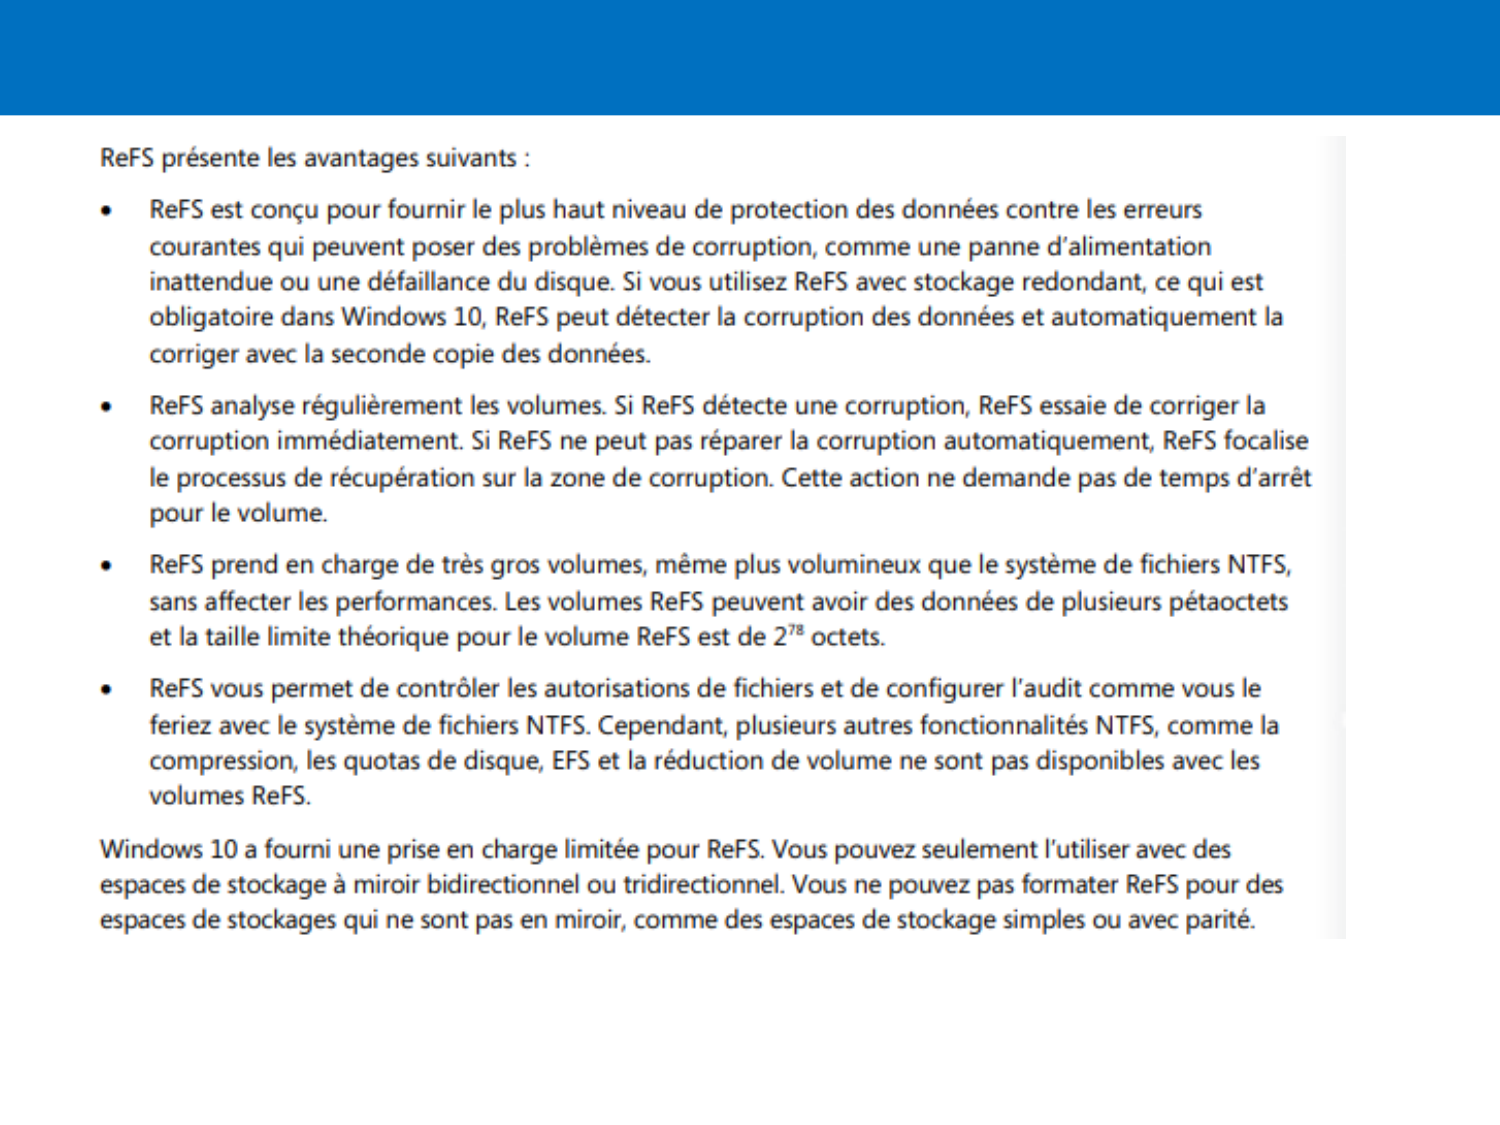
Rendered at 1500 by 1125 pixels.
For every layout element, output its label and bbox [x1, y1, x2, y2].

picture [75, 136, 1347, 940]
